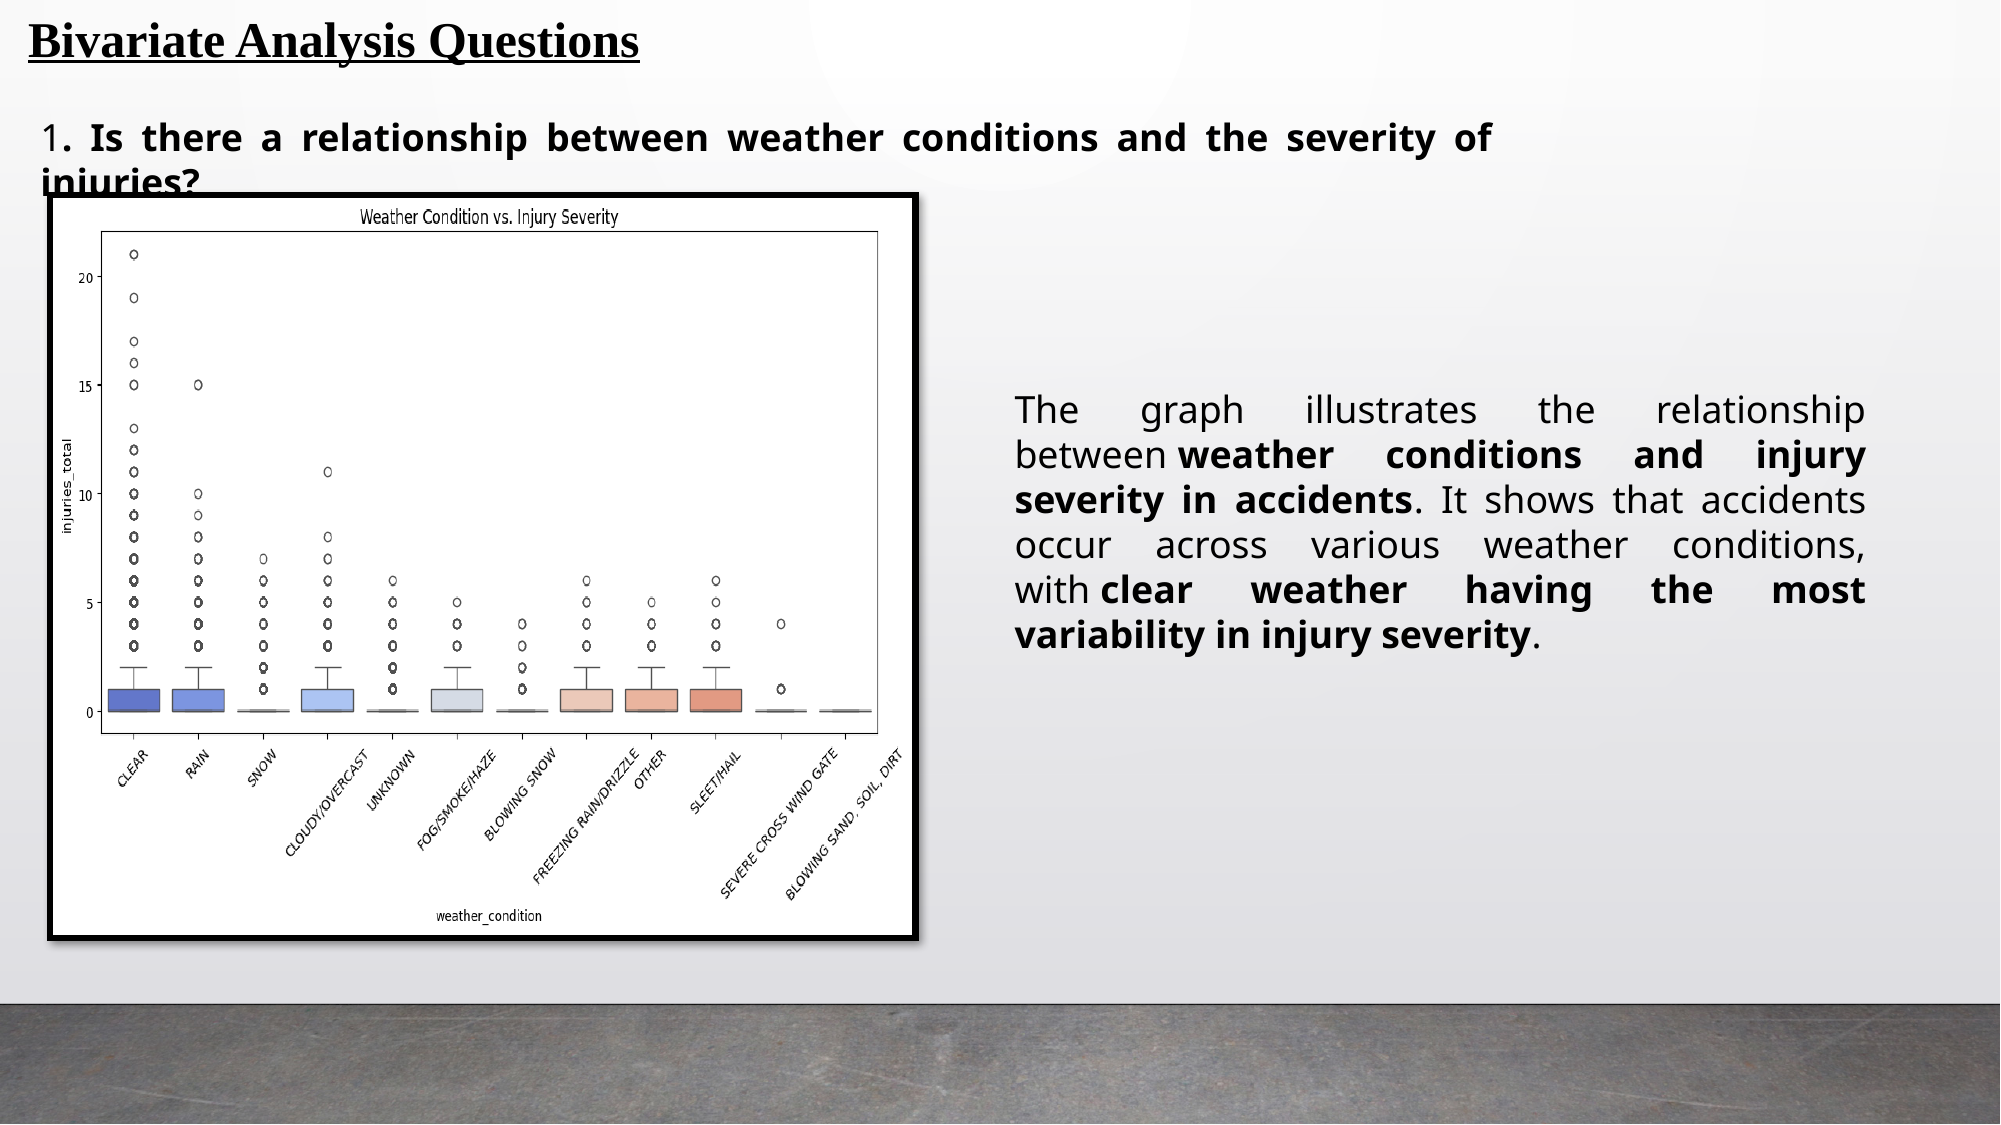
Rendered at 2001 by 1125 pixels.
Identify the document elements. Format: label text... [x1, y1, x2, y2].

text_box The graph illustrates the relationship between weather conditions and injury severity in accidents. It shows that accidents occur across various weather conditions, with clear weather having the most variability in injury severity. [999, 378, 1882, 664]
text_box Bivariate Analysis Questions [13, 0, 1015, 75]
picture [0, 1004, 2000, 1124]
picture [52, 197, 913, 935]
text_box 1. Is there a relationship between weather conditions and the severity of injuries? [25, 106, 1508, 212]
